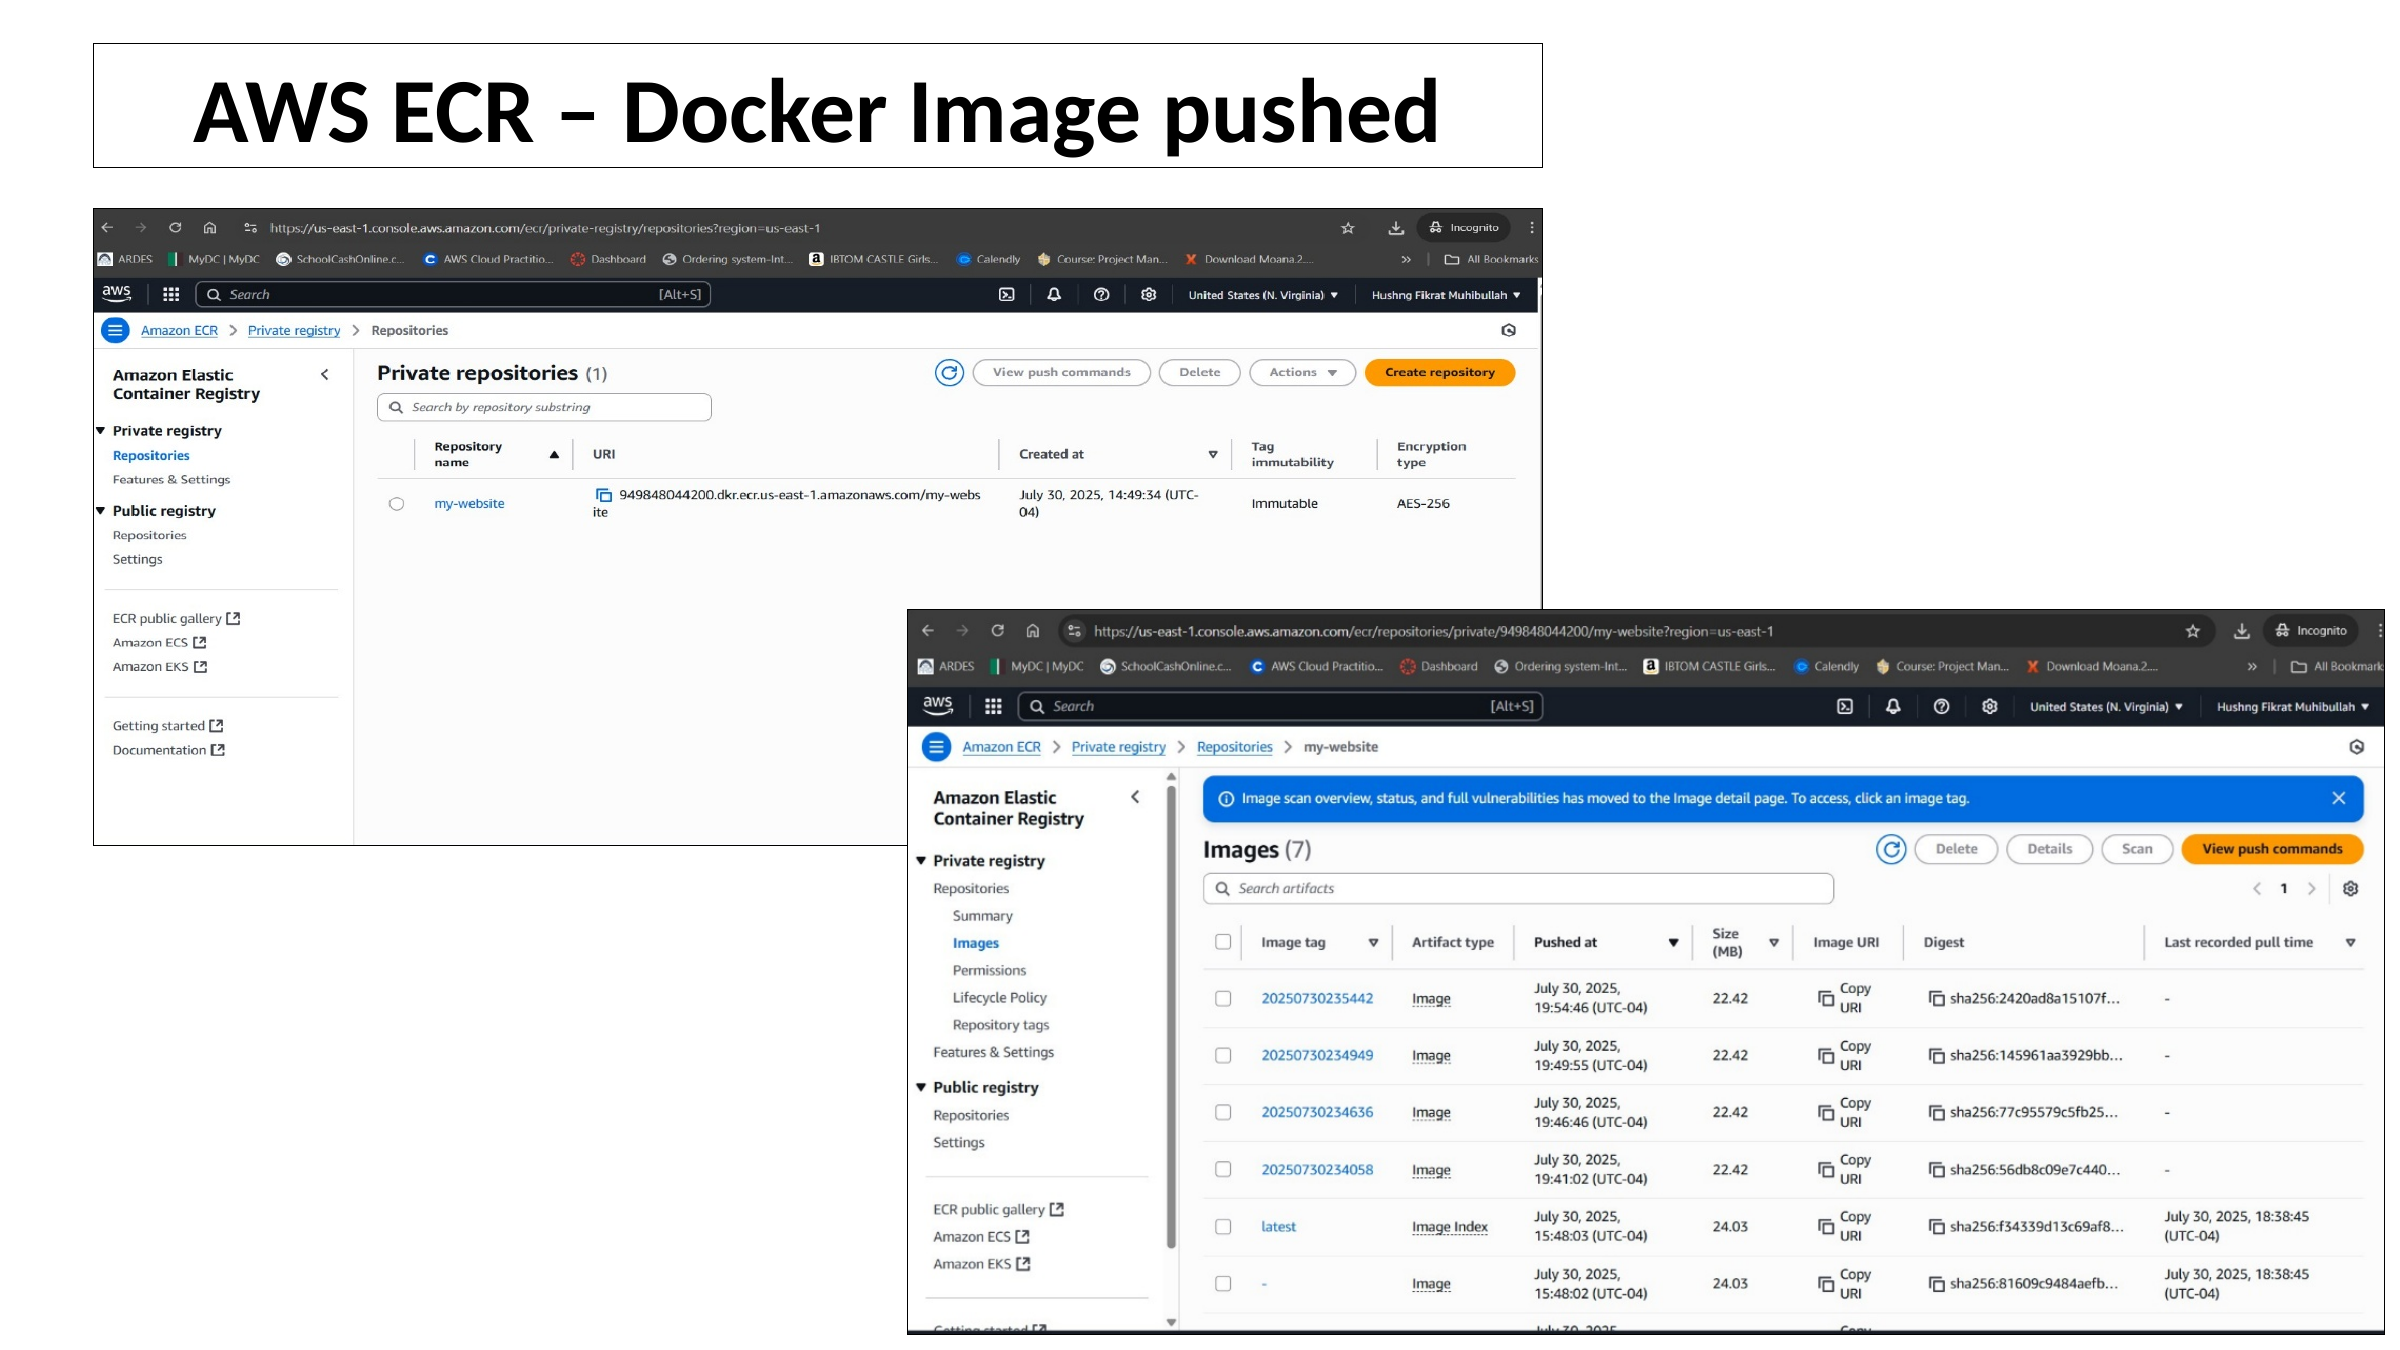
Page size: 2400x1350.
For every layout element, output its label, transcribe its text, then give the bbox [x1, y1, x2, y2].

picture [93, 208, 2389, 1339]
text_box AWS ECR – Docker Image pushed [93, 43, 1543, 168]
